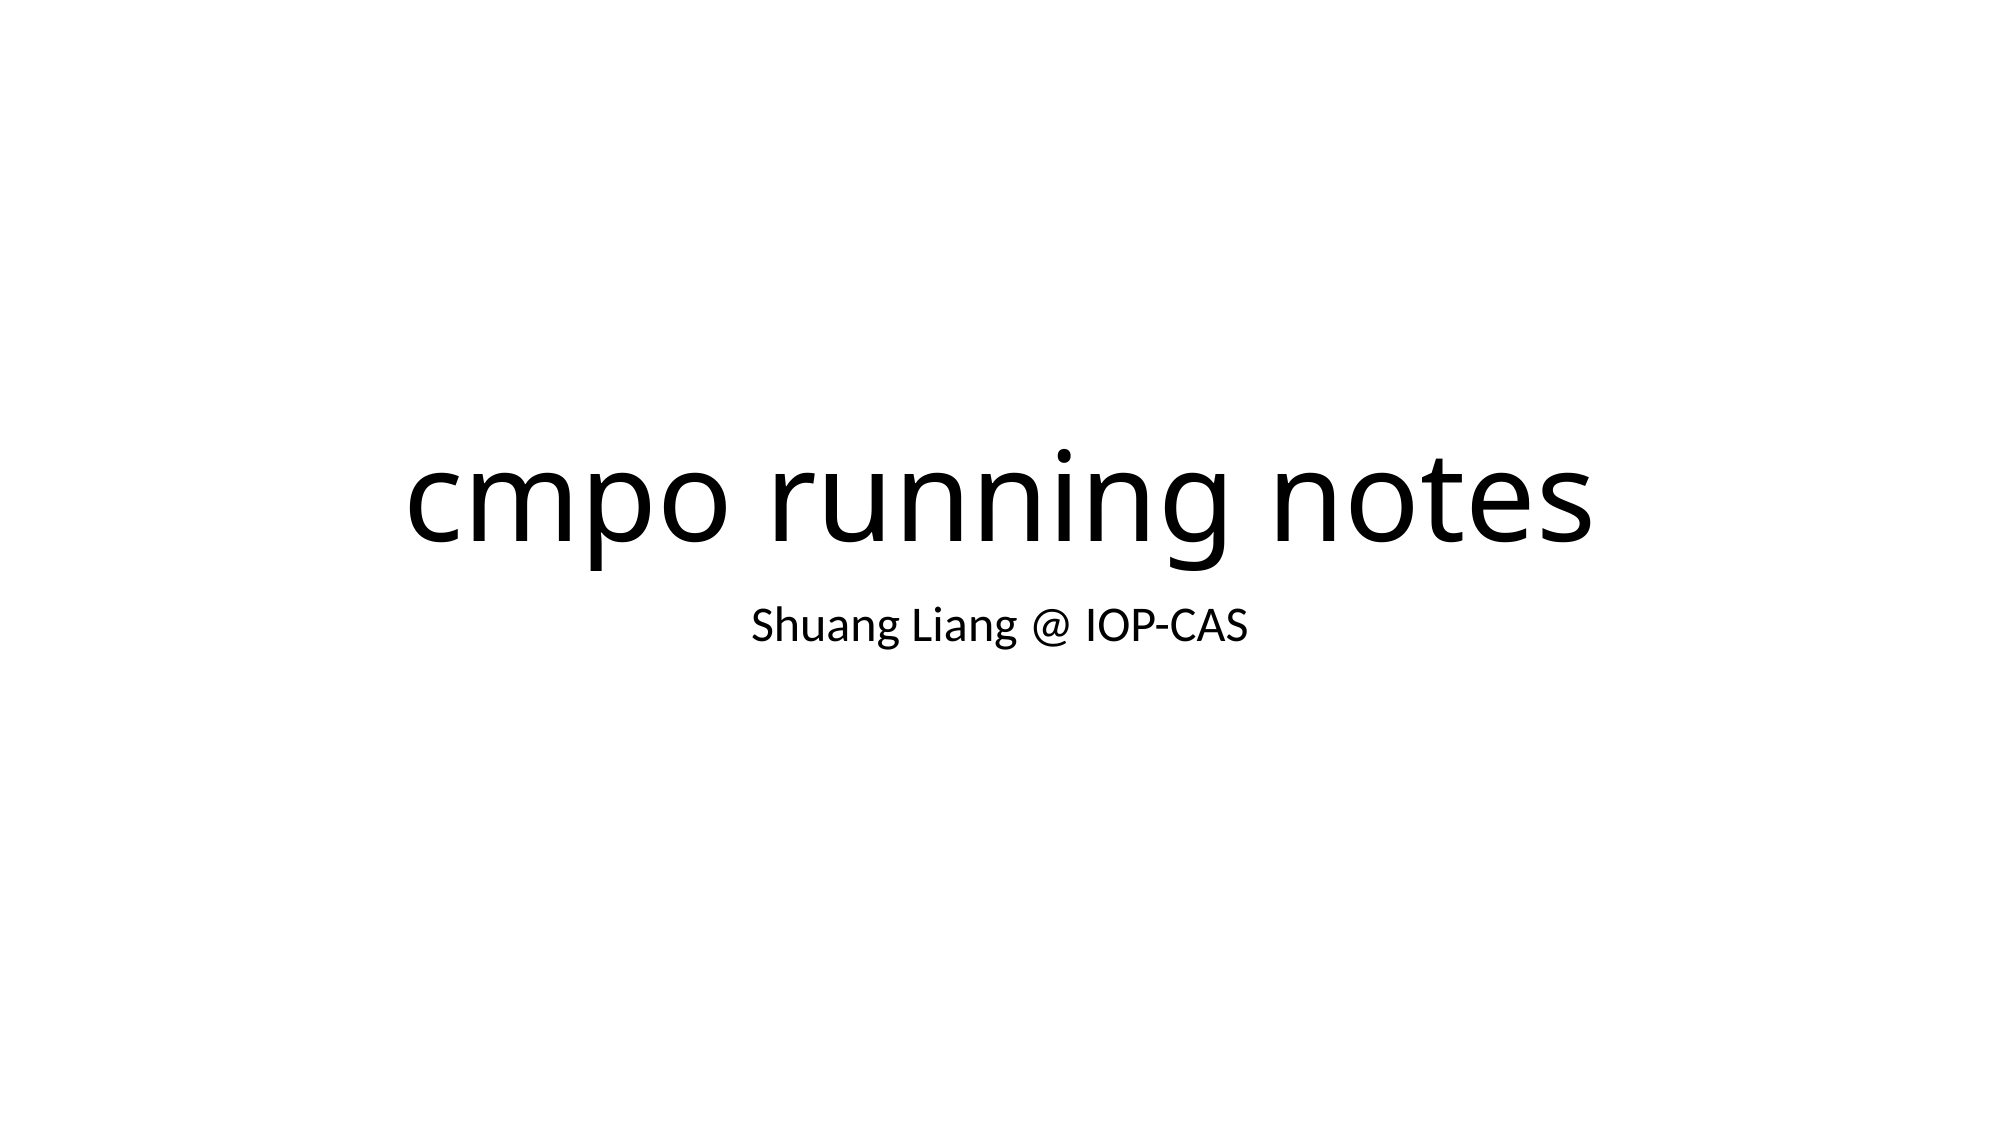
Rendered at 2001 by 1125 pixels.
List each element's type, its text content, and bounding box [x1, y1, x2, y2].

subtitle Shuang Liang @ IOP-CAS [249, 590, 1750, 863]
title cmpo running notes [249, 184, 1750, 576]
